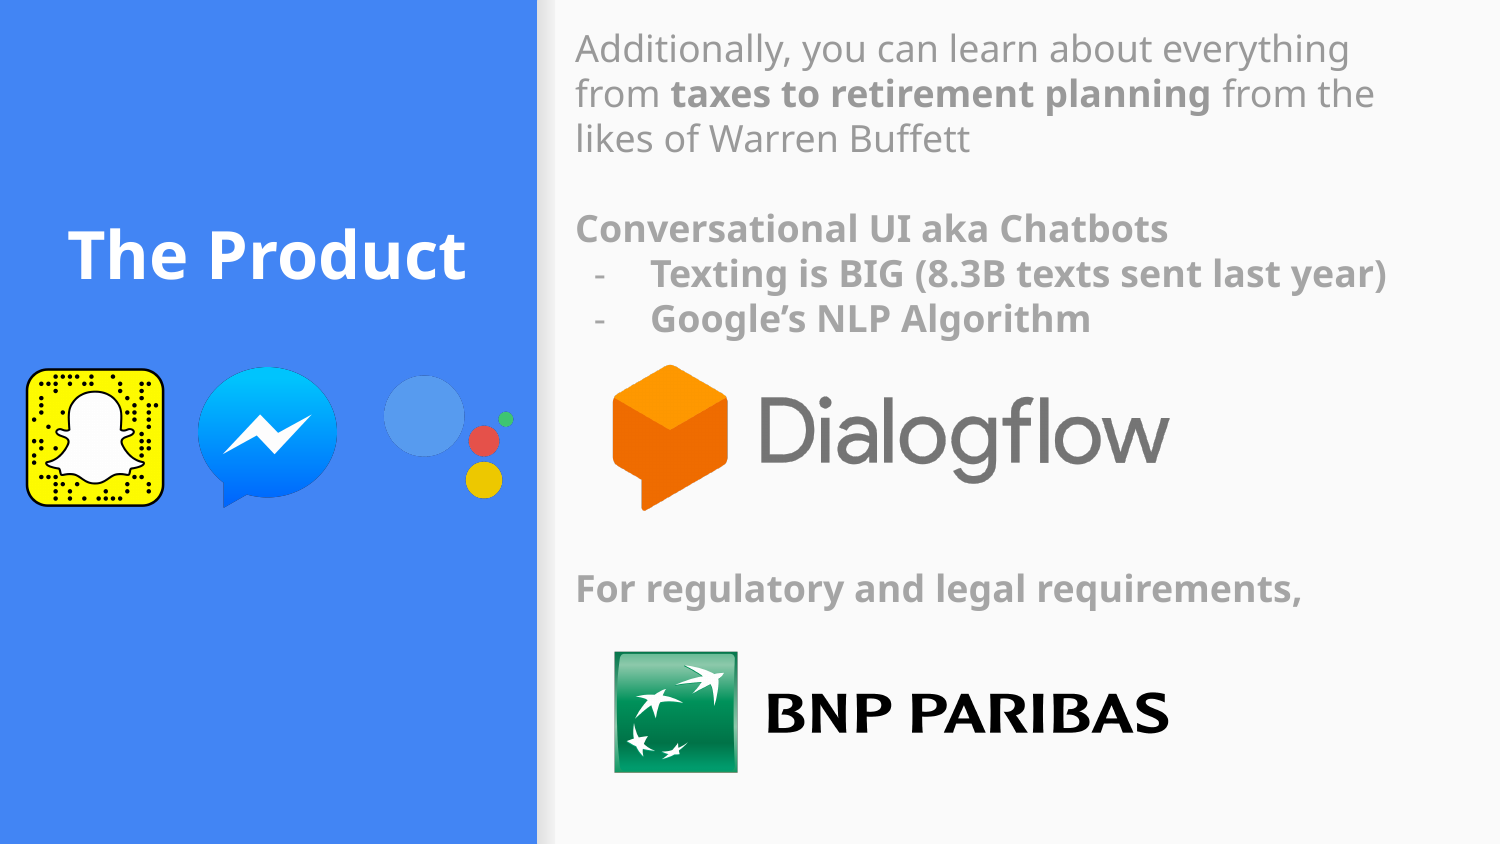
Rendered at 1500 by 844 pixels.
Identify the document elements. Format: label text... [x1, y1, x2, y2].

picture [369, 358, 527, 516]
title The Product [37, 174, 498, 331]
text_box Additionally, you can learn about everything from taxes to retirement planning from the likes of Warren Buffett Conversational UI aka Chatbots Texting is BIG (8.3B texts sent last year) Google’s NLP Algorithm For regulatory and legal requirements, [560, 10, 1420, 623]
picture [611, 639, 1171, 785]
picture [7, 362, 183, 512]
picture [611, 362, 1171, 512]
picture [197, 367, 337, 508]
